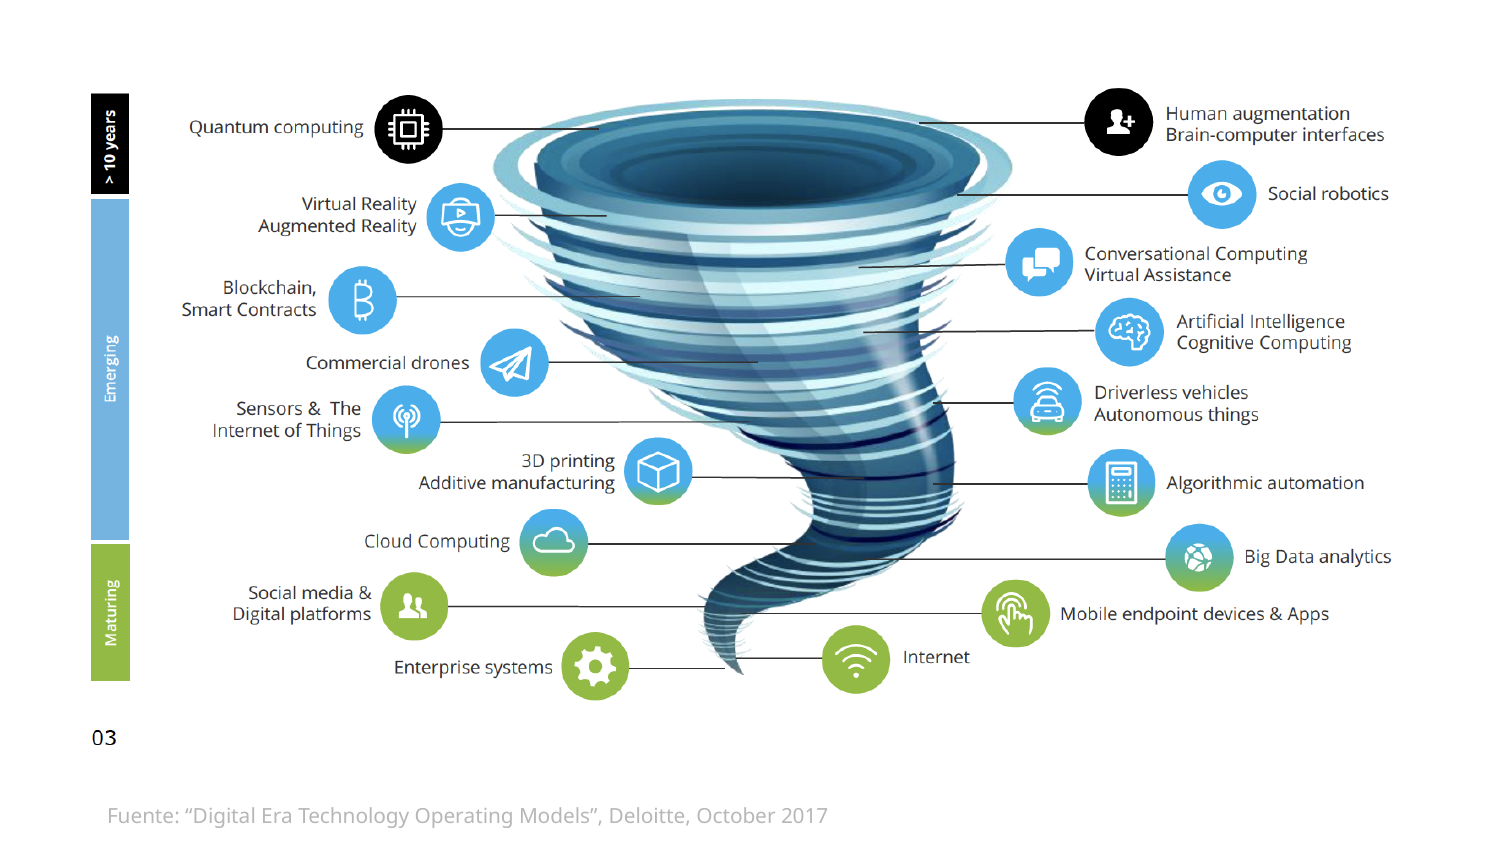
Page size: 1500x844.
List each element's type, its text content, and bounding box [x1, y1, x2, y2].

text_box Fuente: “Digital Era Technology Operating Models”, Deloitte, October 2017 [92, 802, 990, 827]
picture [24, 50, 1476, 794]
